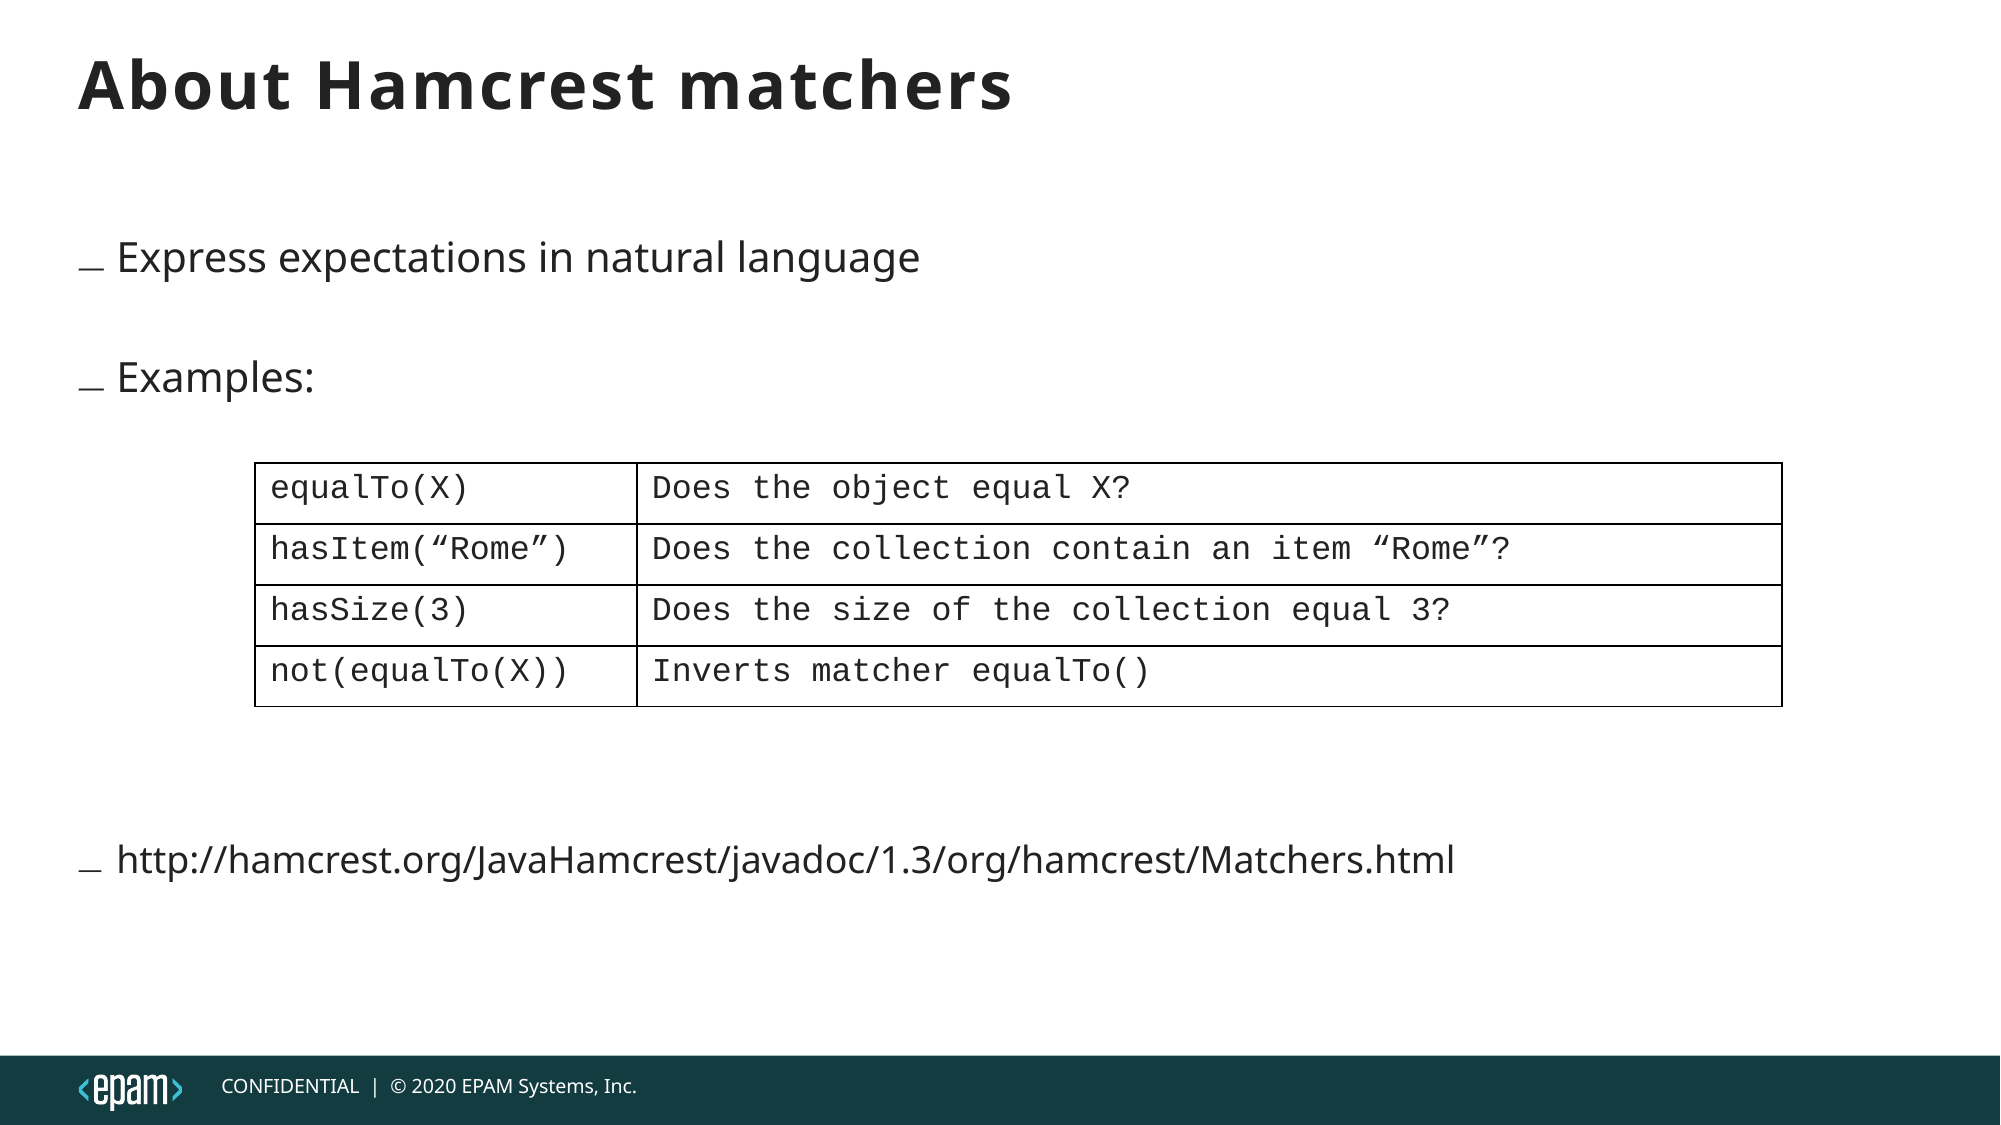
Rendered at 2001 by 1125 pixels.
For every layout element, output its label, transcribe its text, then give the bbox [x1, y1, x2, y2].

table_cell not(equalTo(X)) [256, 647, 636, 706]
table_cell Inverts matcher equalTo() [638, 647, 1781, 706]
table_cell Does the collection contain an item “Rome”? [638, 525, 1781, 584]
list Express expectations in natural language Examples: http://hamcrest.org/JavaHamcrest/javadoc/1.3/org/hamcrest/Matchers.html [78, 236, 1922, 980]
title About Hamcrest matchers [78, 50, 1922, 116]
table_header Does the object equal X? [638, 464, 1781, 523]
table_cell hasItem(“Rome”) [256, 525, 636, 584]
table_header equalTo(X) [256, 464, 636, 523]
table_cell Does the size of the collection equal 3? [638, 586, 1781, 645]
table_cell hasSize(3) [256, 586, 636, 645]
